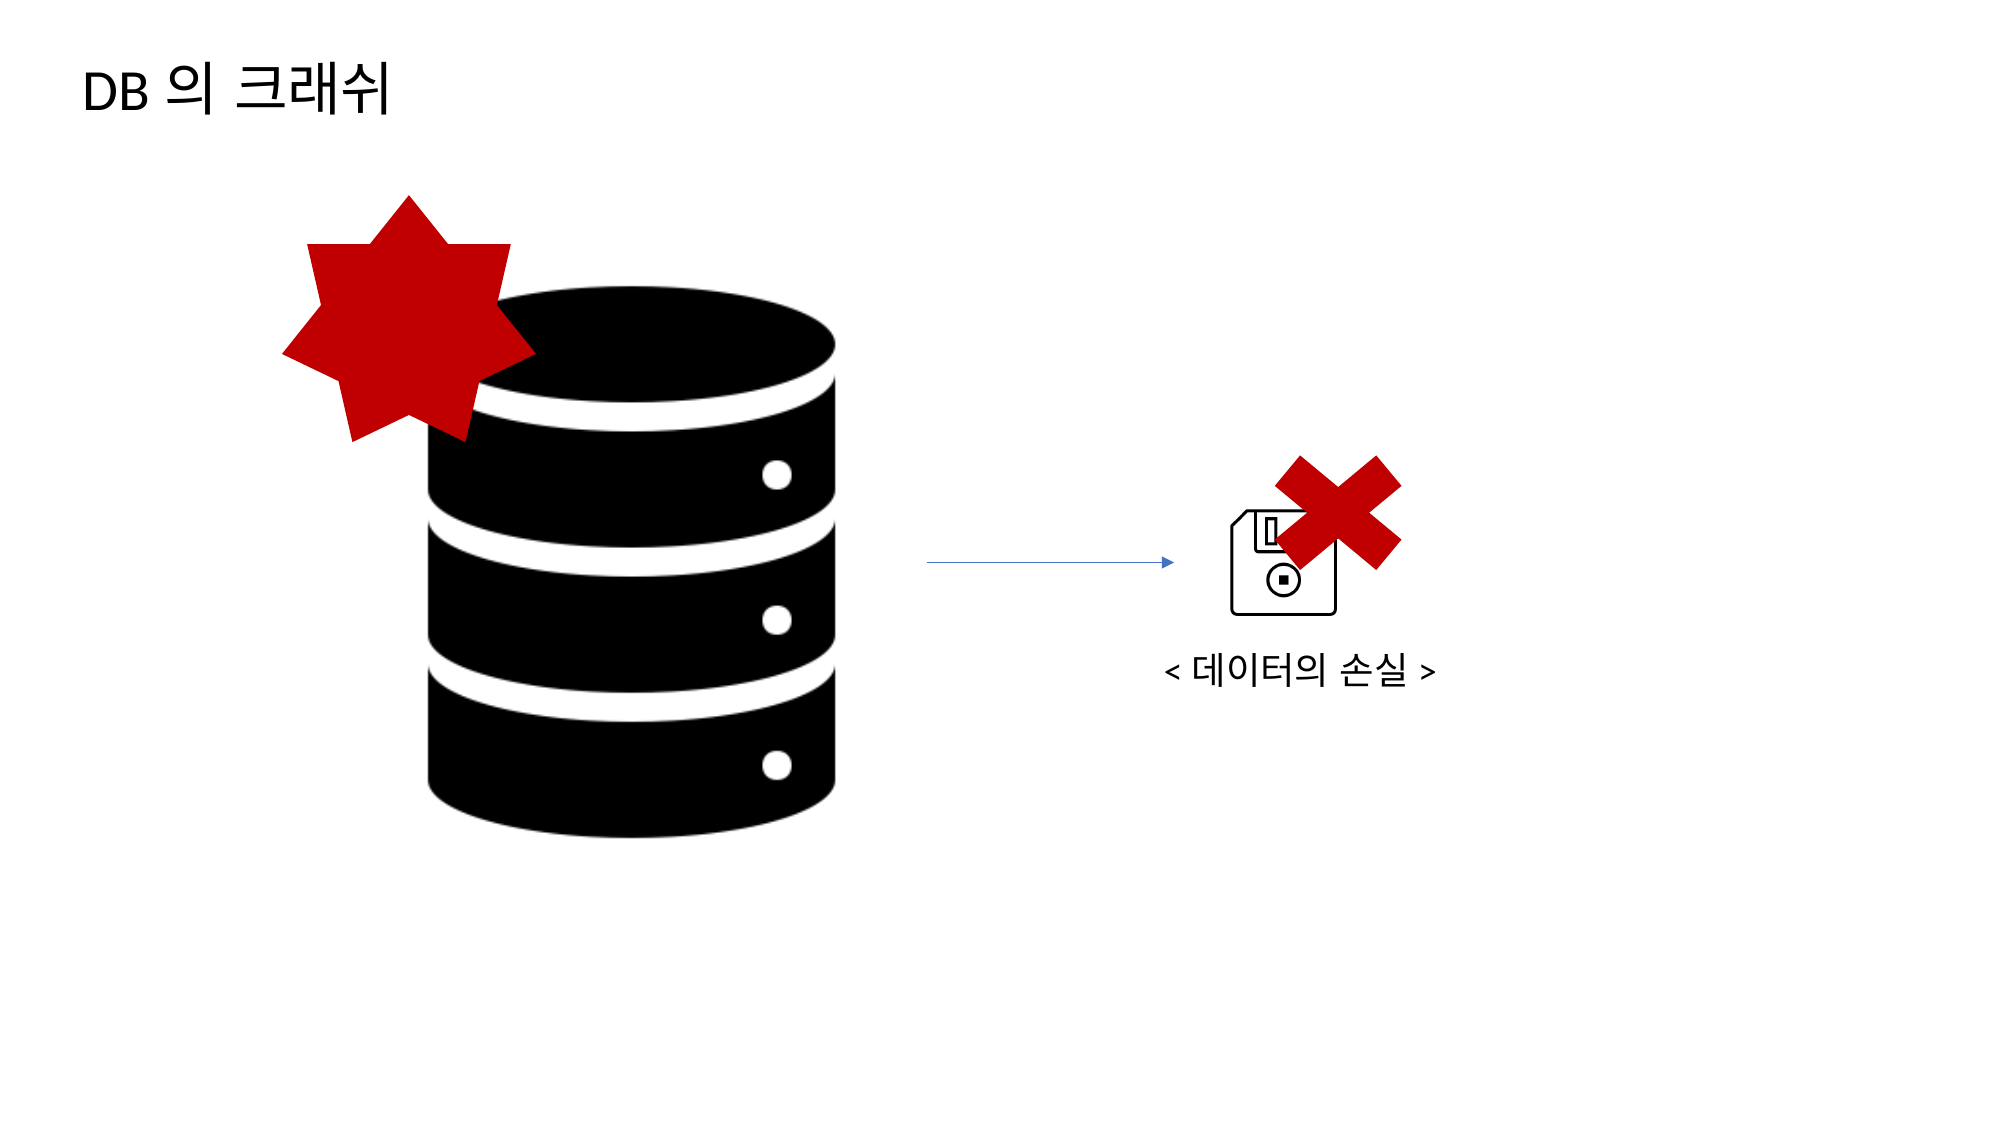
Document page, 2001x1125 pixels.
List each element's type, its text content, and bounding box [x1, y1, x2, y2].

text_box [394, 195, 424, 213]
picture [283, 213, 981, 911]
text_box <데이터의 손실> [1149, 639, 1528, 700]
picture [1208, 487, 1359, 638]
text_box DB의 크래쉬 [67, 44, 603, 130]
text_box [1274, 455, 1402, 571]
